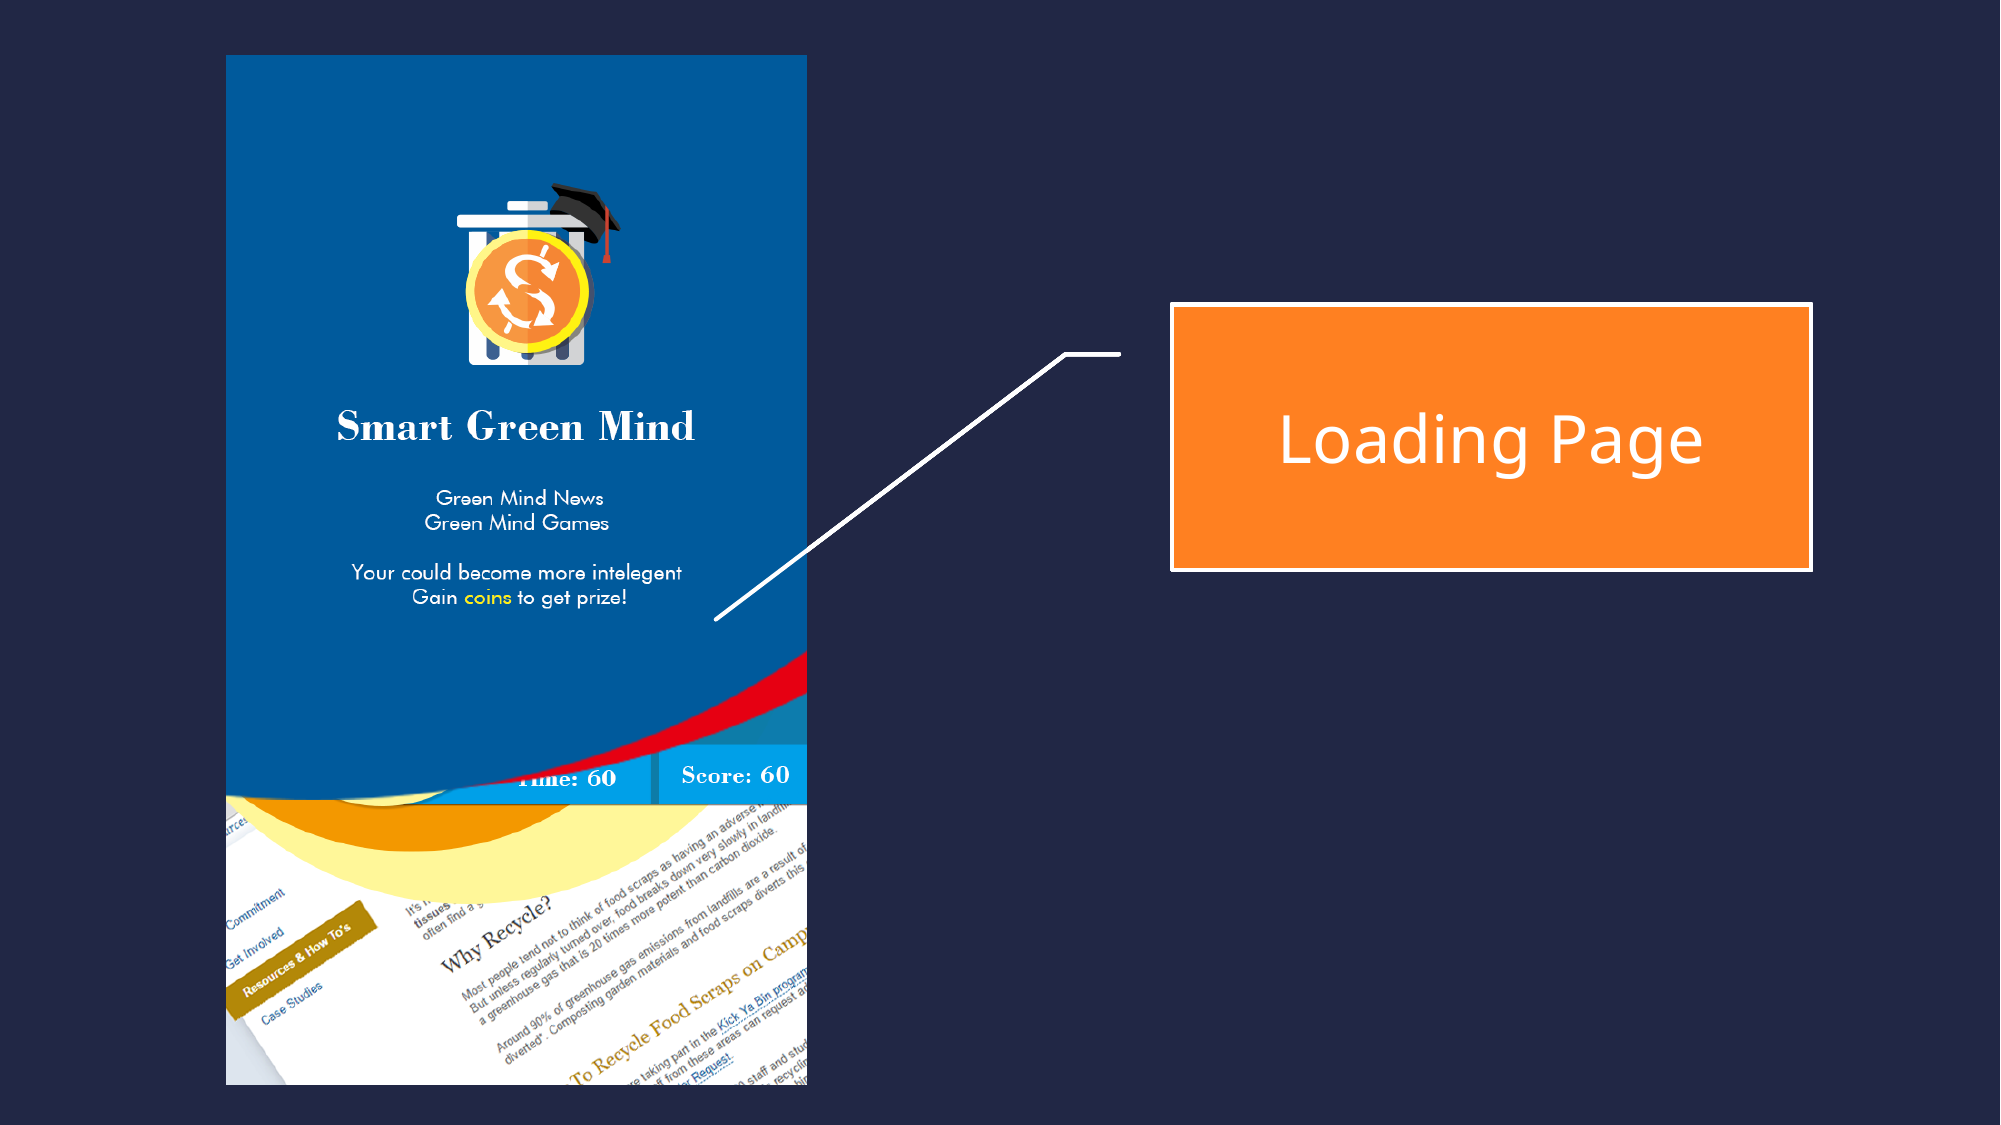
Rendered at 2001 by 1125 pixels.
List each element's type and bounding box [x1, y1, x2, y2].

text_box [226, 55, 1812, 1085]
